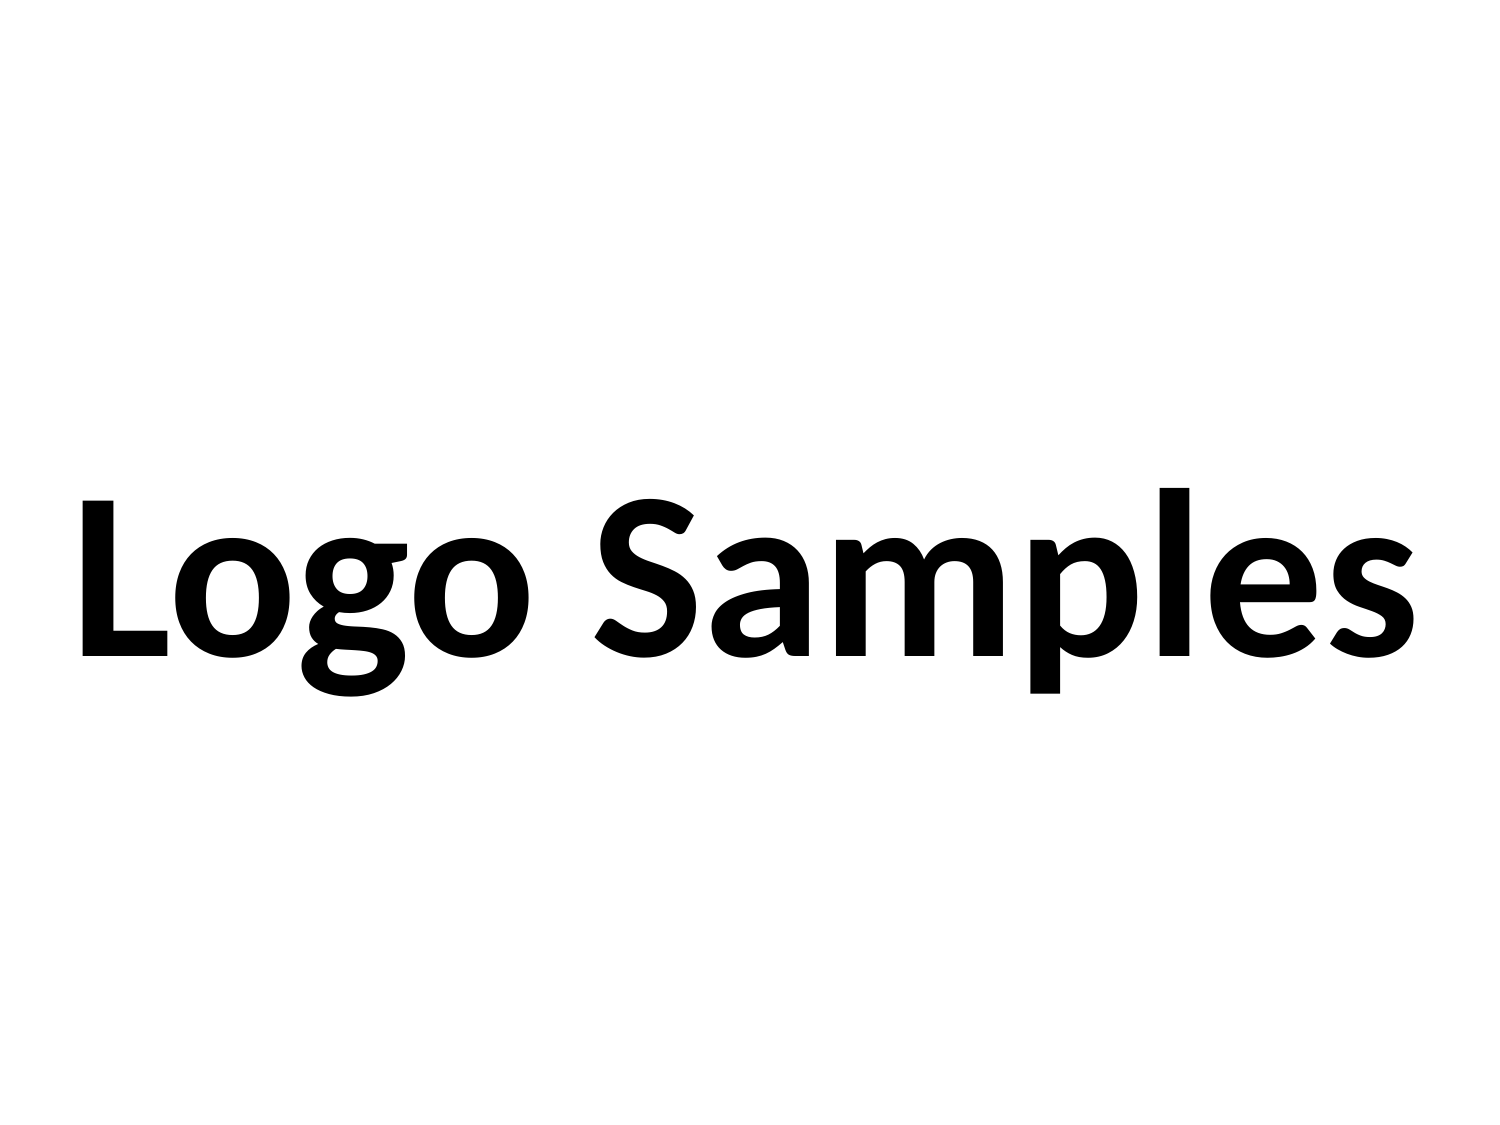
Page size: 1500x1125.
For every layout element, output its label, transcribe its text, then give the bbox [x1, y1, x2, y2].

text_box Logo Samples [55, 409, 1444, 712]
